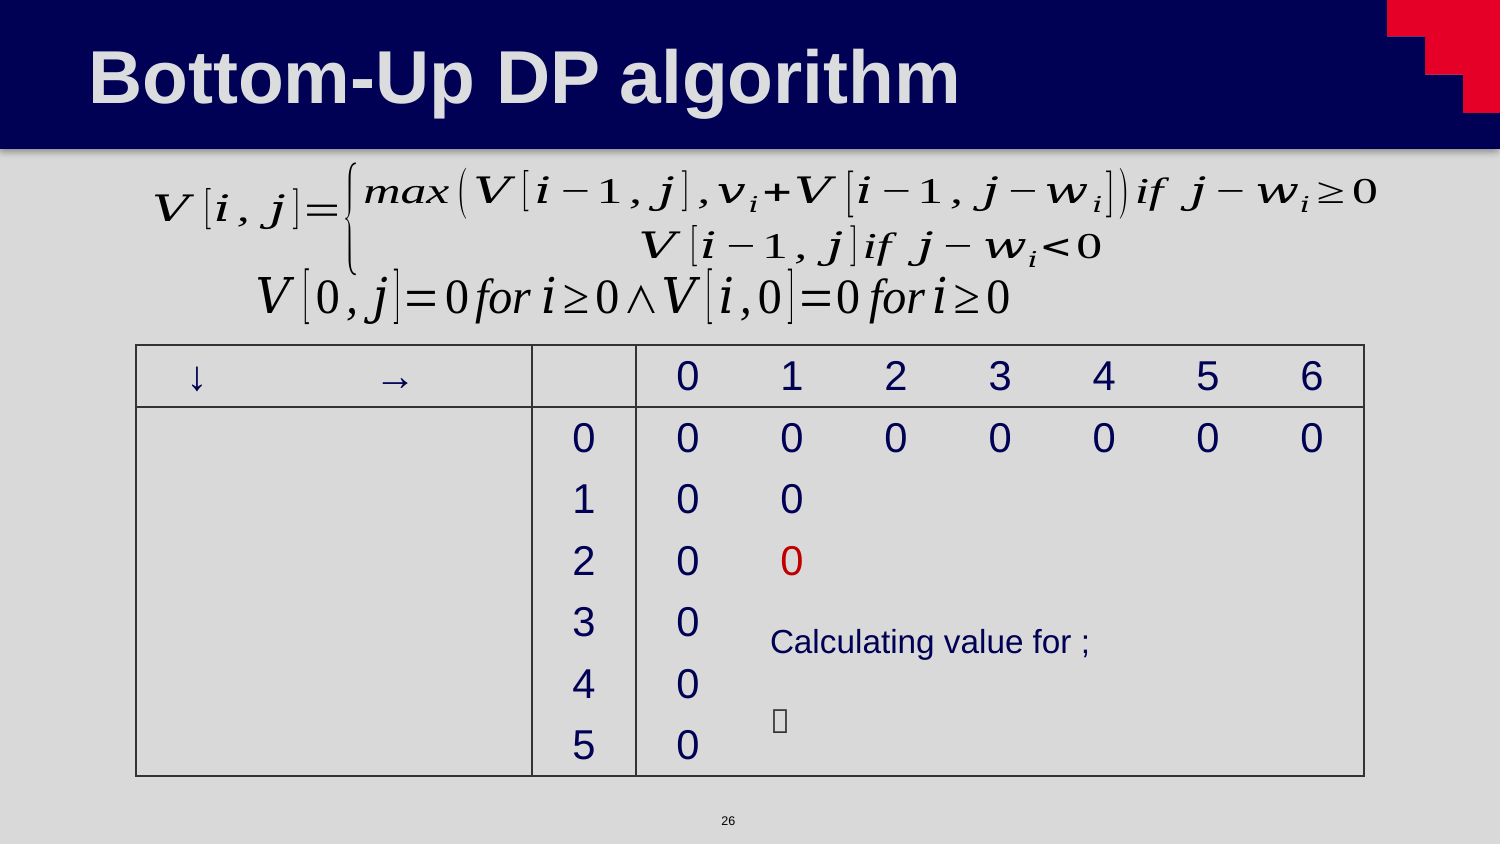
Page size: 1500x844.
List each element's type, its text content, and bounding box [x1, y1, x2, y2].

title Bottom-Up DP algorithm [0, 0, 1356, 150]
picture [1387, 0, 1500, 113]
